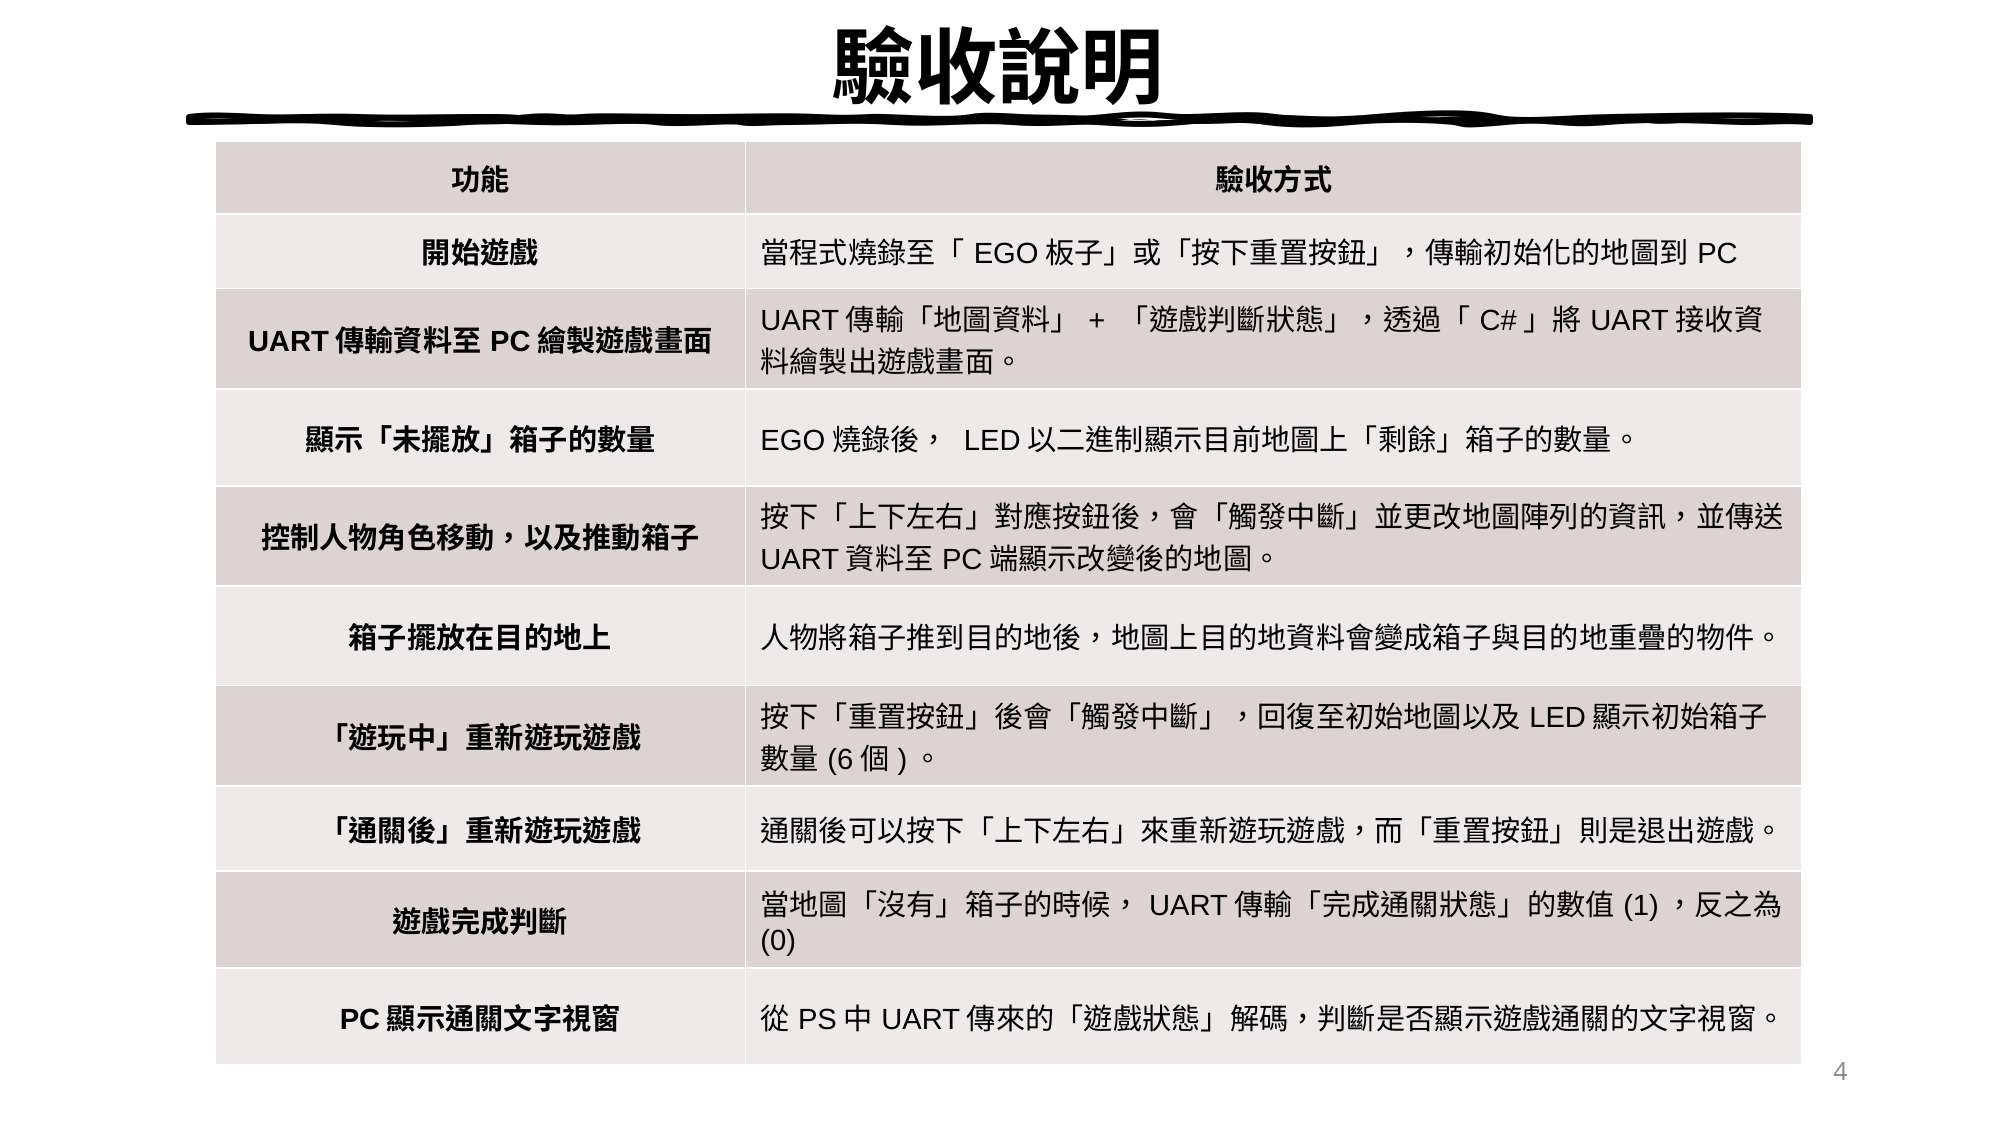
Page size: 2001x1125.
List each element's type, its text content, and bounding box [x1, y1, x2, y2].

table_cell UART傳輸資料至PC繪製遊戲畫面 [216, 289, 745, 388]
table_cell 人物將箱子推到目的地後，地圖上目的地資料會變成箱子與目的地重疊的物件。 [746, 587, 1801, 685]
table_cell 箱子擺放在目的地上 [216, 587, 745, 685]
table_header 驗收方式 [746, 142, 1801, 213]
table_cell 從PS中UART傳來的「遊戲狀態」解碼，判斷是否顯示遊戲通關的文字視窗。 [746, 969, 1801, 1064]
table_cell 當程式燒錄至「EGO板子」或「按下重置按鈕」，傳輸初始化的地圖到PC [746, 215, 1801, 288]
table_cell 顯示「未擺放」箱子的數量 [216, 390, 745, 485]
picture [178, 96, 1821, 138]
table_cell 開始遊戲 [216, 215, 745, 288]
table_cell 按下「上下左右」對應按鈕後，會「觸發中斷」並更改地圖陣列的資訊，並傳送UART資料至PC端顯示改變後的地圖。 [746, 487, 1801, 585]
table_cell 「通關後」重新遊玩遊戲 [216, 787, 745, 870]
table_cell PC顯示通關文字視窗 [216, 969, 745, 1064]
table_cell 「遊玩中」重新遊玩遊戲 [216, 686, 745, 785]
table_cell 控制人物角色移動，以及推動箱子 [216, 487, 745, 585]
table_cell 遊戲完成判斷 [216, 872, 745, 967]
text_box 驗收說明 [816, 6, 1183, 96]
table_header 功能 [216, 142, 745, 213]
table_cell EGO燒錄後， LED以二進制顯示目前地圖上「剩餘」箱子的數量。 [746, 390, 1801, 485]
table_cell 按下「重置按鈕」後會「觸發中斷」，回復至初始地圖以及LED顯示初始箱子數量(6個)。 [746, 686, 1801, 785]
text_box [196, 131, 1822, 1037]
slide_number 4 [1412, 1042, 1863, 1103]
table_cell UART傳輸「地圖資料」+ 「遊戲判斷狀態」，透過「C#」將UART接收資料繪製出遊戲畫面。 [746, 289, 1801, 388]
table_cell 通關後可以按下「上下左右」來重新遊玩遊戲，而「重置按鈕」則是退出遊戲。 [746, 787, 1801, 870]
table_cell 當地圖「沒有」箱子的時候，UART傳輸「完成通關狀態」的數值(1)，反之為(0) [746, 872, 1801, 967]
